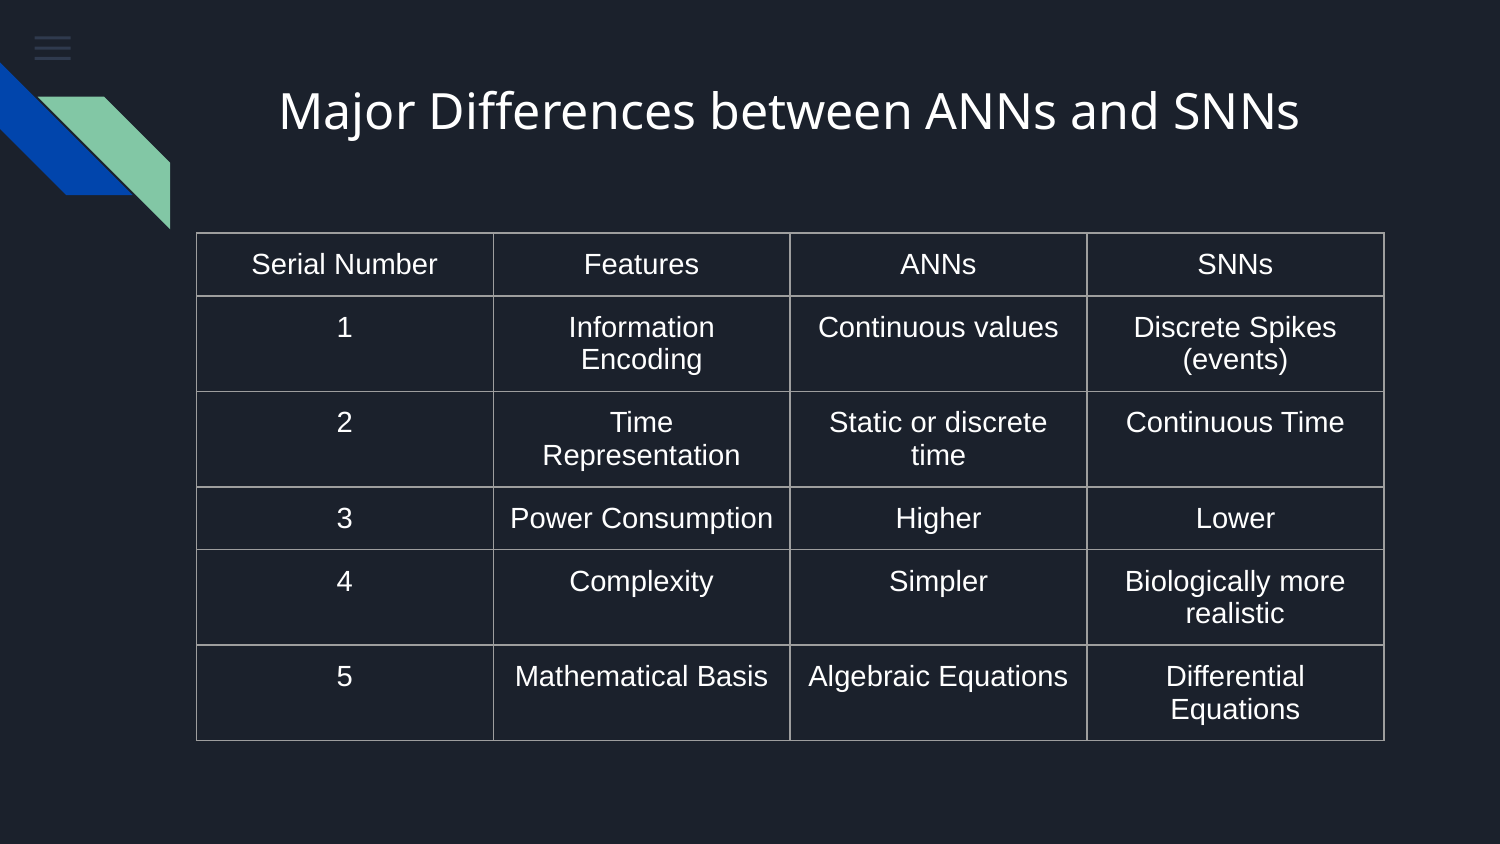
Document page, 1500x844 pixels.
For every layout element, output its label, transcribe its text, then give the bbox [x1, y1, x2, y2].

table_cell Differential Equations [1088, 646, 1383, 740]
table_cell Lower [1088, 488, 1383, 549]
table_cell Mathematical Basis [494, 646, 789, 740]
table_cell 1 [197, 297, 493, 391]
table_header SNNs [1088, 234, 1383, 295]
table_cell 5 [197, 646, 493, 740]
table_cell Information Encoding [494, 297, 789, 391]
table_cell 3 [197, 488, 493, 549]
table_cell 2 [197, 392, 493, 486]
table_cell Algebraic Equations [791, 646, 1086, 740]
table_header Serial Number [197, 234, 493, 295]
table_cell Biologically more realistic [1088, 550, 1383, 644]
table_cell 4 [197, 550, 493, 644]
title Major Differences between ANNs and SNNs [212, 64, 1368, 215]
table_cell Time Representation [494, 392, 789, 486]
table_header ANNs [791, 234, 1086, 295]
table_cell Static or discrete time [791, 392, 1086, 486]
table_cell Higher [791, 488, 1086, 549]
table_cell Complexity [494, 550, 789, 644]
table_header Features [494, 234, 789, 295]
table_cell Continuous Time [1088, 392, 1383, 486]
table_cell Simpler [791, 550, 1086, 644]
table_cell Power Consumption [494, 488, 789, 549]
table_cell Discrete Spikes (events) [1088, 297, 1383, 391]
table_cell Continuous values [791, 297, 1086, 391]
